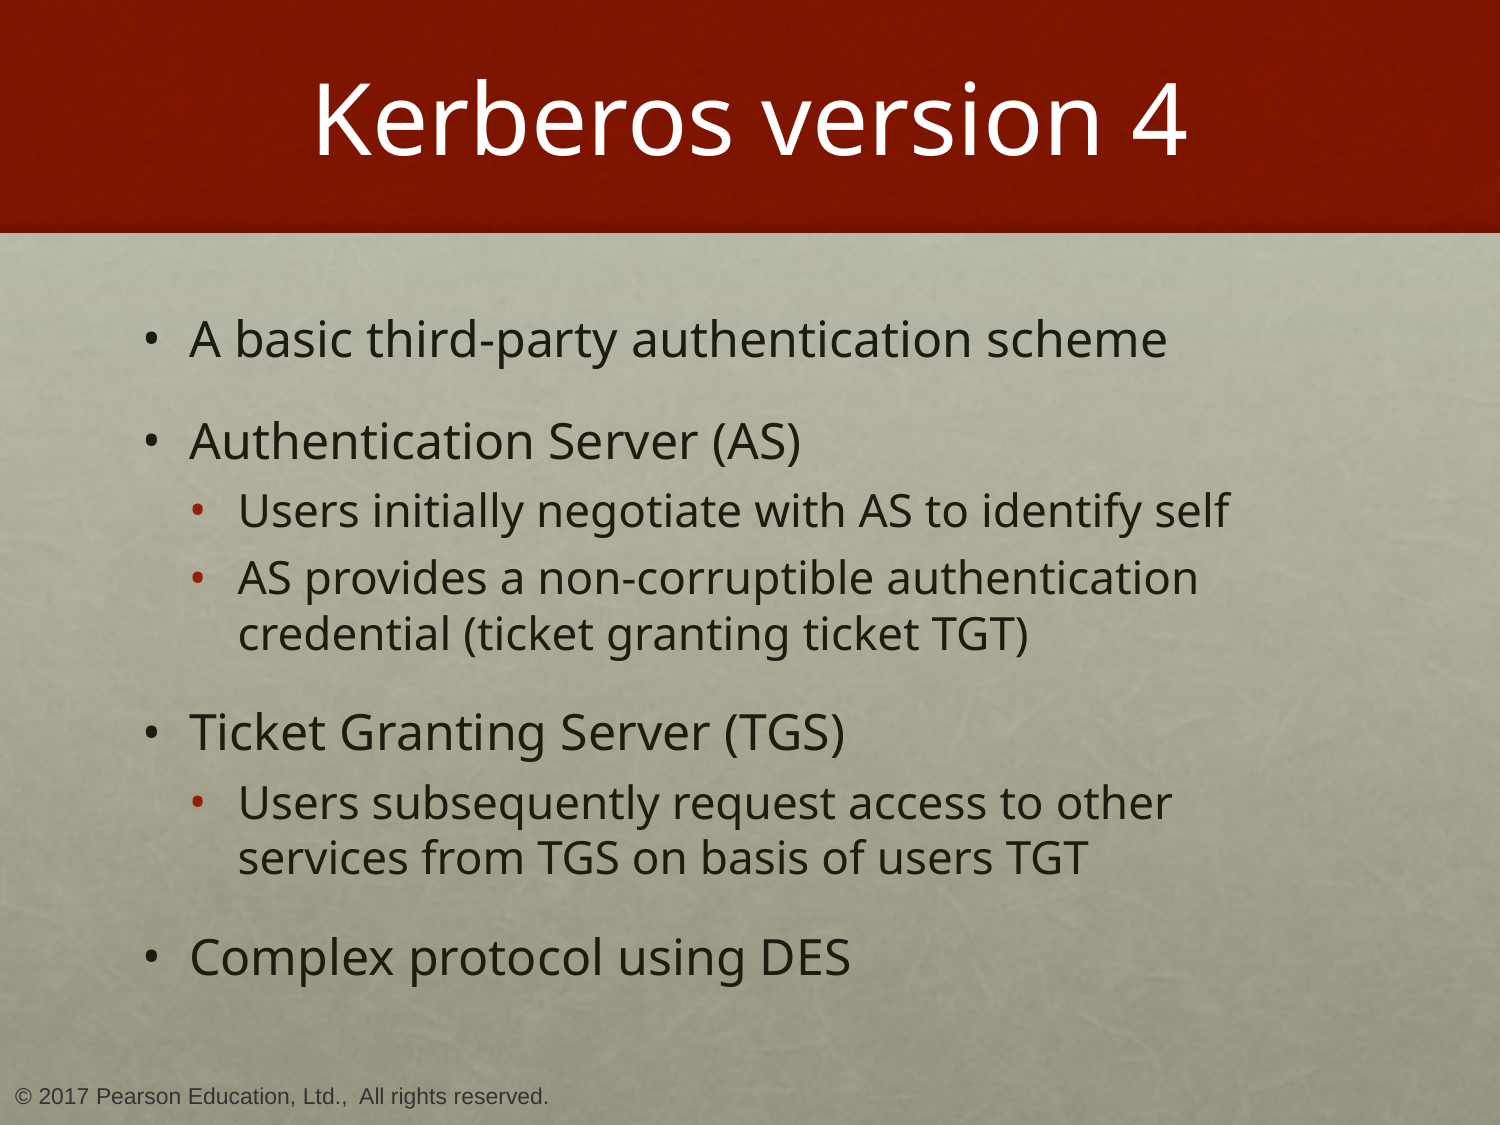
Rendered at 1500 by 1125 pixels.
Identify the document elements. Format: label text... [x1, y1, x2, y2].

list A basic third-party authentication scheme Authentication Server (AS) Users initially negotiate with AS to identify self AS provides a non-corruptible authentication credential (ticket granting ticket TGT) Ticket Granting Server (TGS) Users subsequently request access to other services from TGS on basis of users TGT Complex protocol using DES [127, 299, 1372, 1063]
picture [0, 214, 1500, 1125]
title Kerberos version 4 [127, 10, 1372, 221]
footer © 2017 Pearson Education, Ltd., All rights reserved. [0, 1065, 913, 1125]
